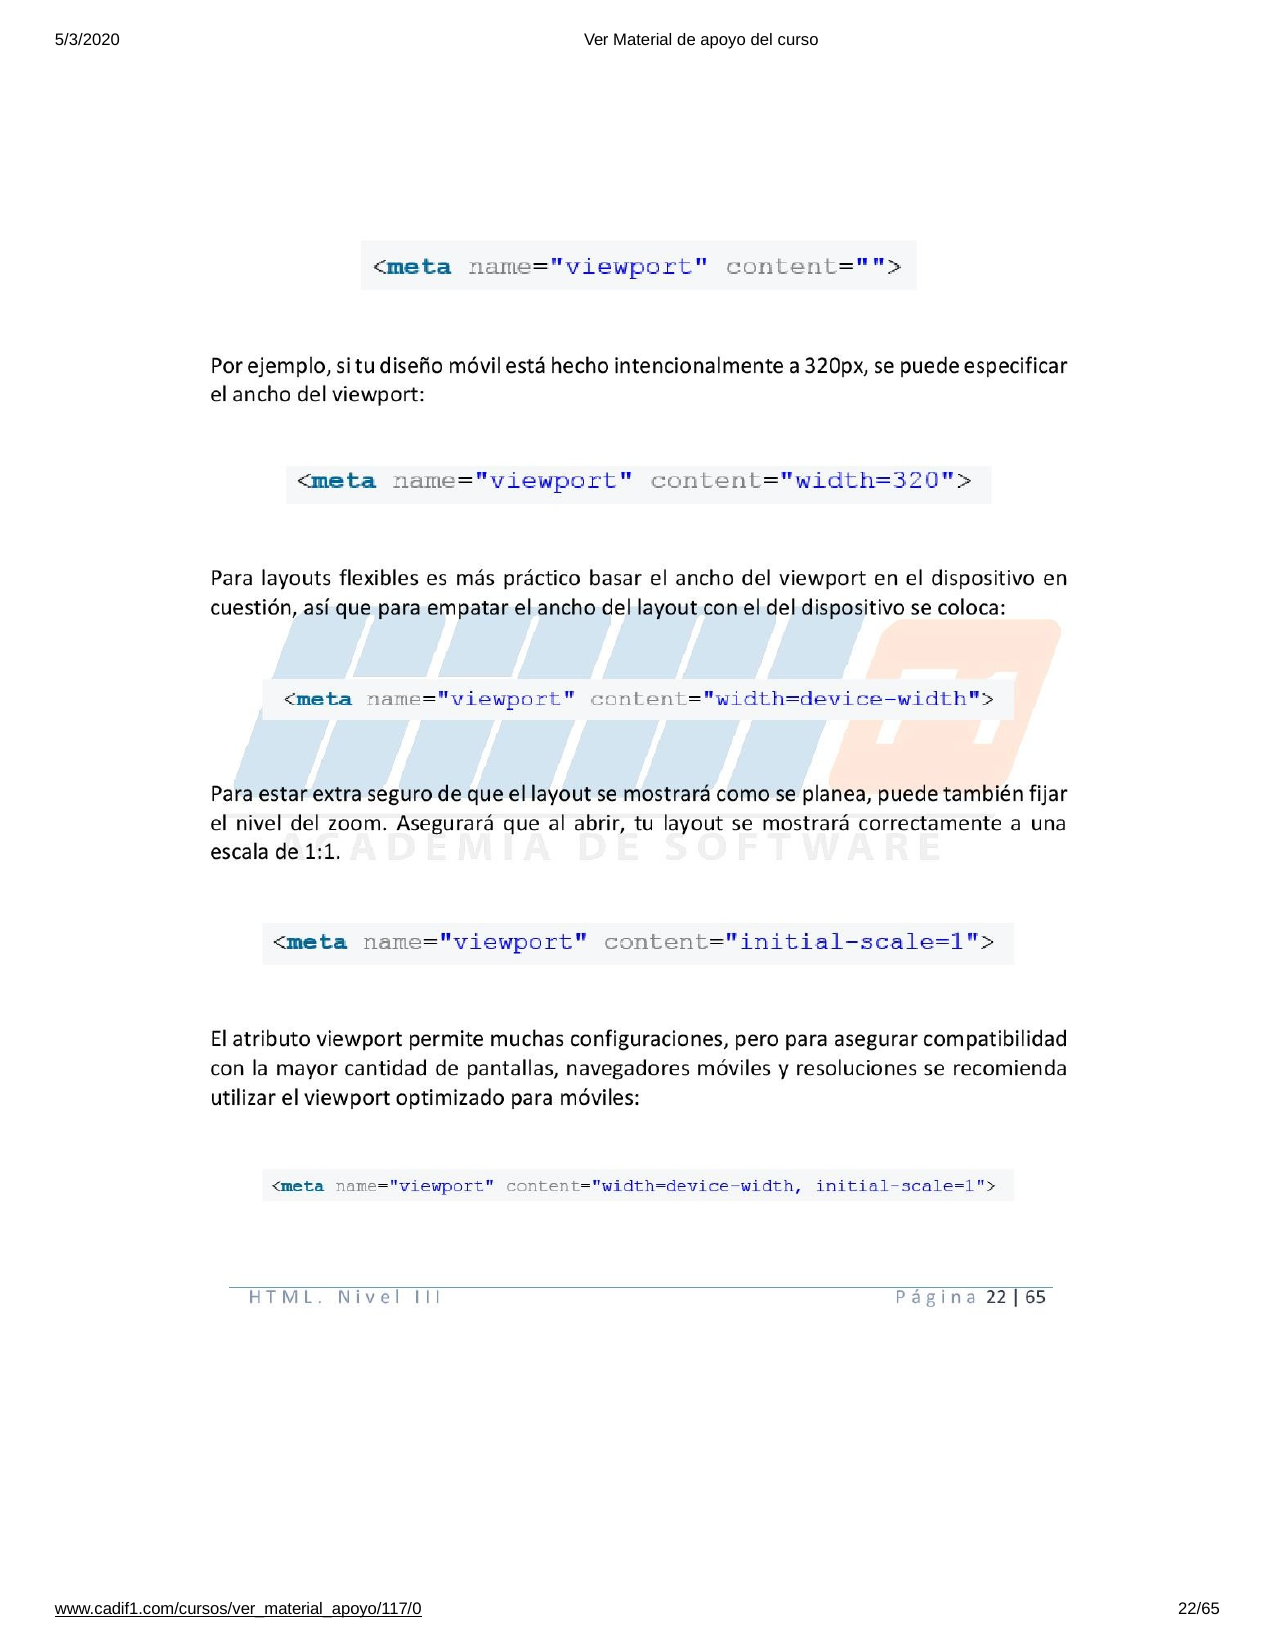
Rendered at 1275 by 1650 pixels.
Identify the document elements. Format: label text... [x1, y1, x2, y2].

slide_number 10/65 [1171, 1597, 1222, 1650]
text_box www.cadif1.com/cursos/ver_material_apoyo/117/0 [53, 1597, 428, 1618]
text_box 5/3/2020 [53, 27, 123, 50]
text_box Ver Material de apoyo del curso [582, 27, 821, 50]
text_box [209, 236, 1072, 1315]
